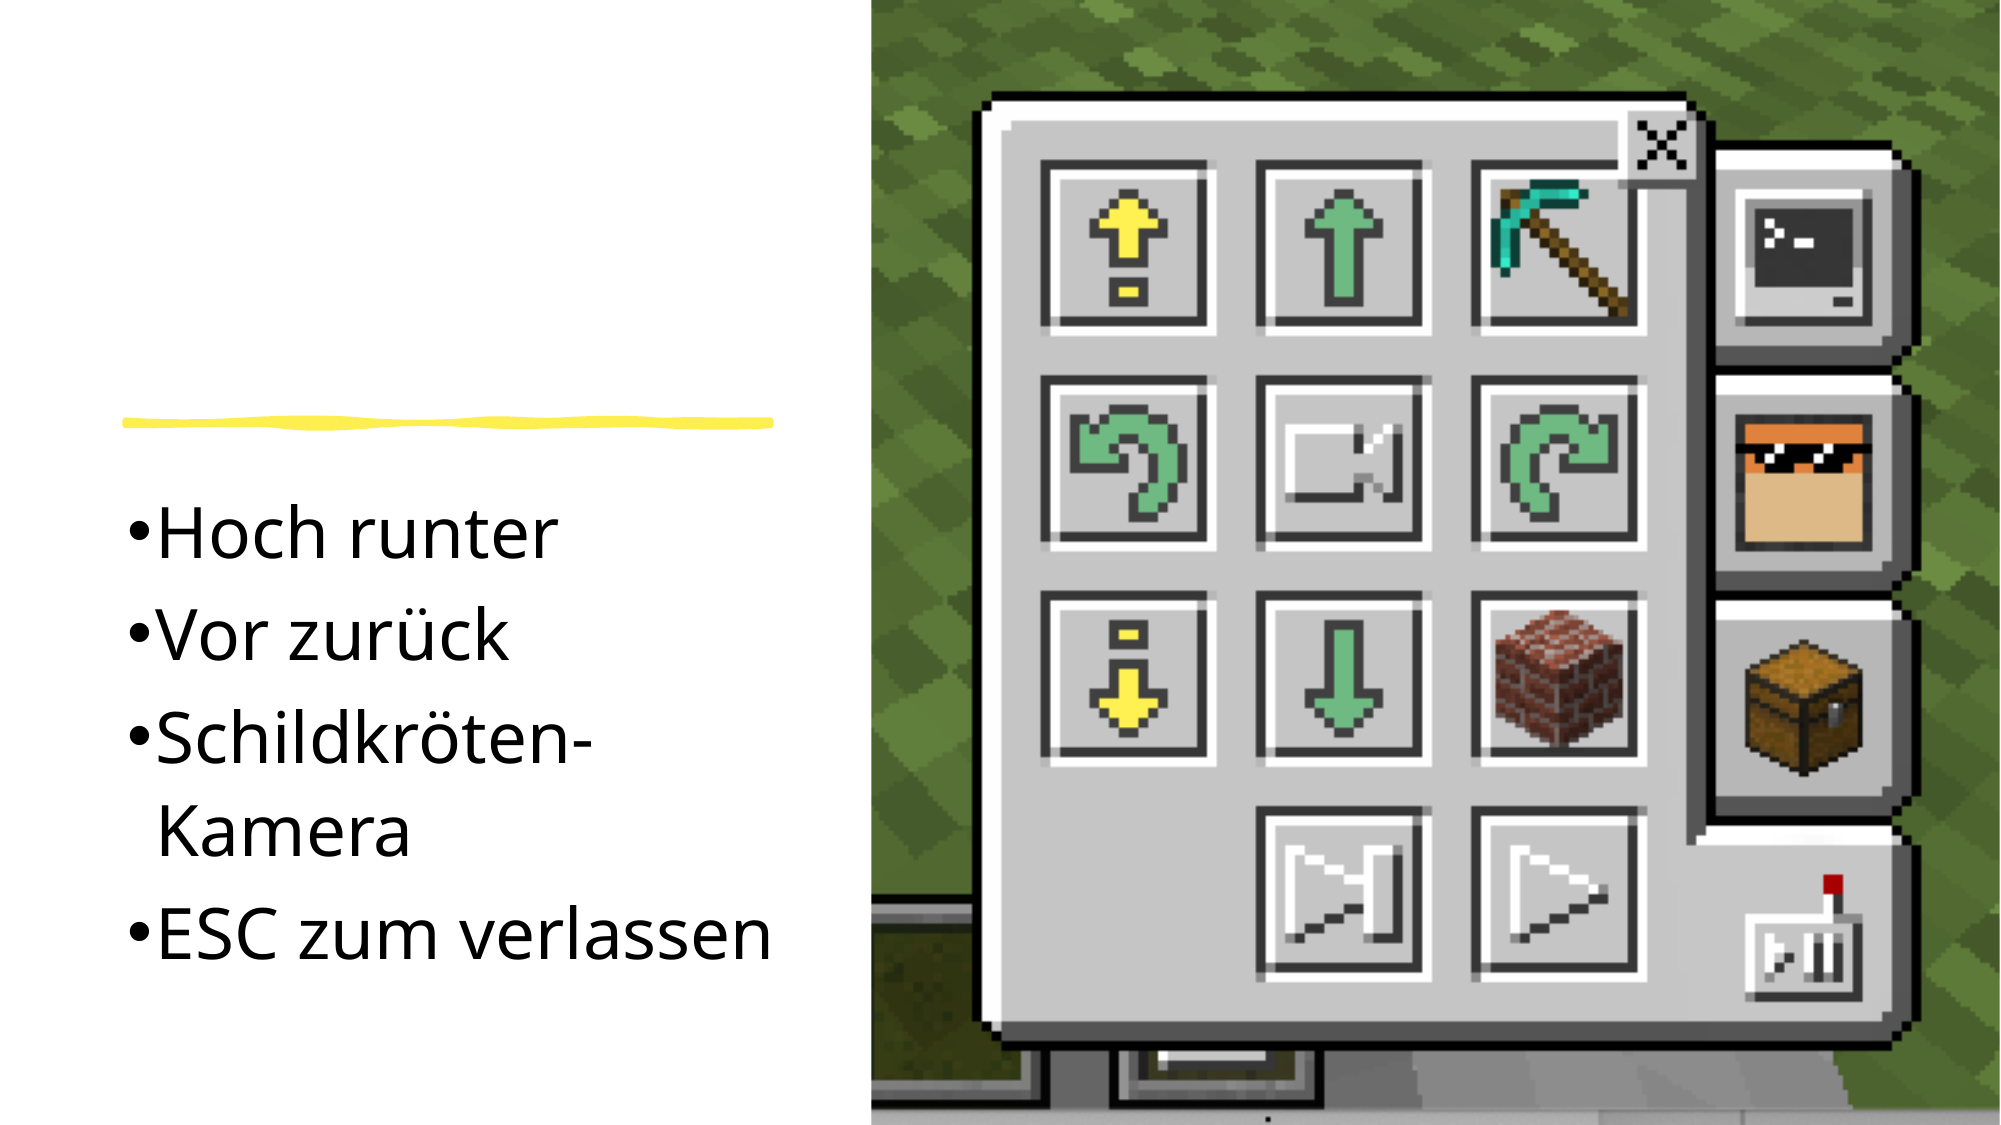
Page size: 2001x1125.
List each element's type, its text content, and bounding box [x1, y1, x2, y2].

text_box [0, 0, 871, 1125]
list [871, 0, 2000, 1125]
text_box [124, 417, 772, 429]
text_box Hoch runter Vor zurück Schildkröten-Kamera ESC zum verlassen [104, 471, 802, 1016]
